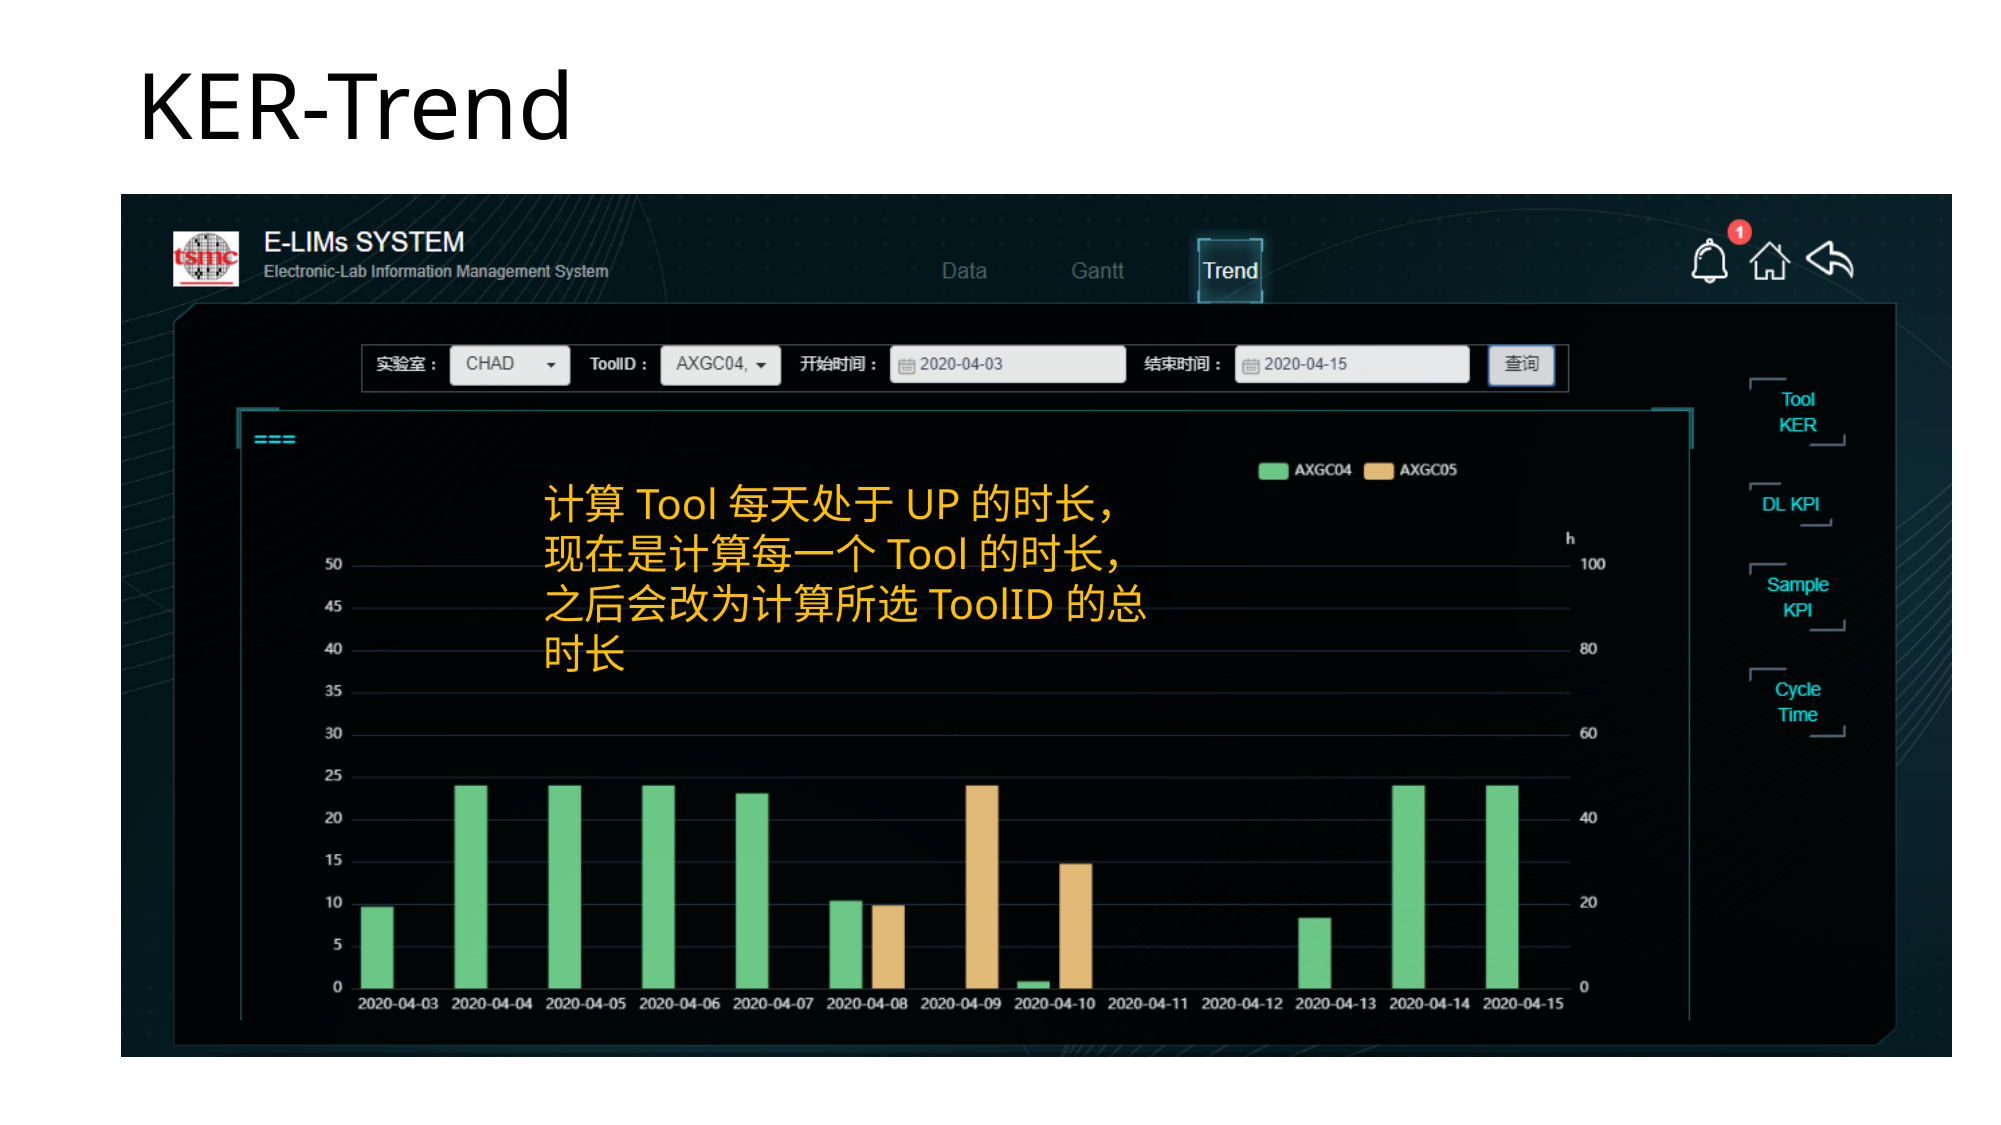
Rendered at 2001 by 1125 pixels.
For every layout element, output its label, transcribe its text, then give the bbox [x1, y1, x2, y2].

title KER-Trend [121, 46, 831, 173]
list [121, 194, 1952, 1057]
